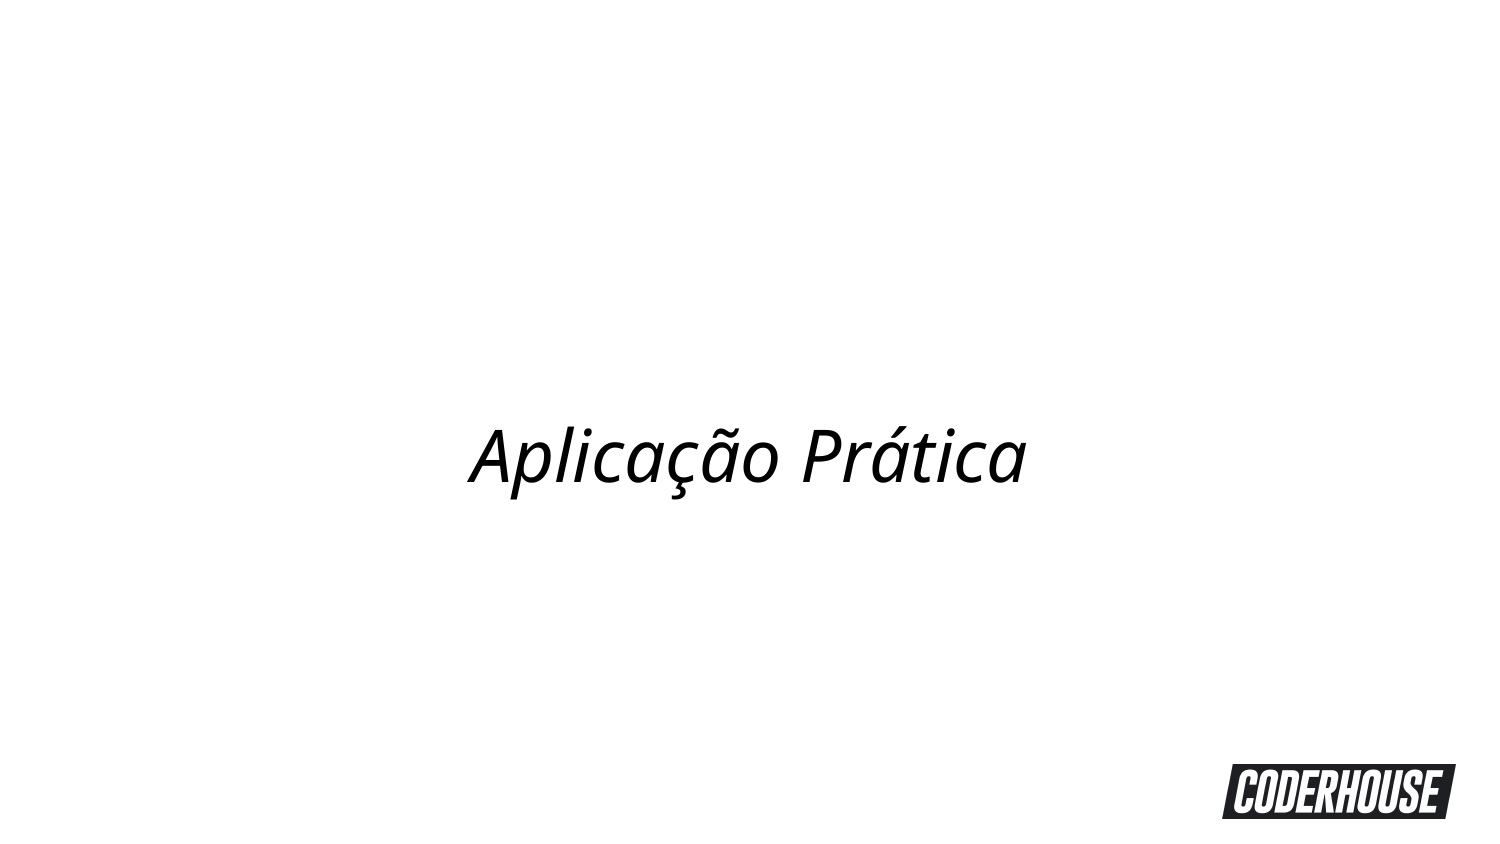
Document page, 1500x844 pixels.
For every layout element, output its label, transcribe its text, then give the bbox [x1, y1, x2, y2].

picture [1222, 764, 1456, 819]
text_box Aplicação Prática [106, 381, 1394, 496]
